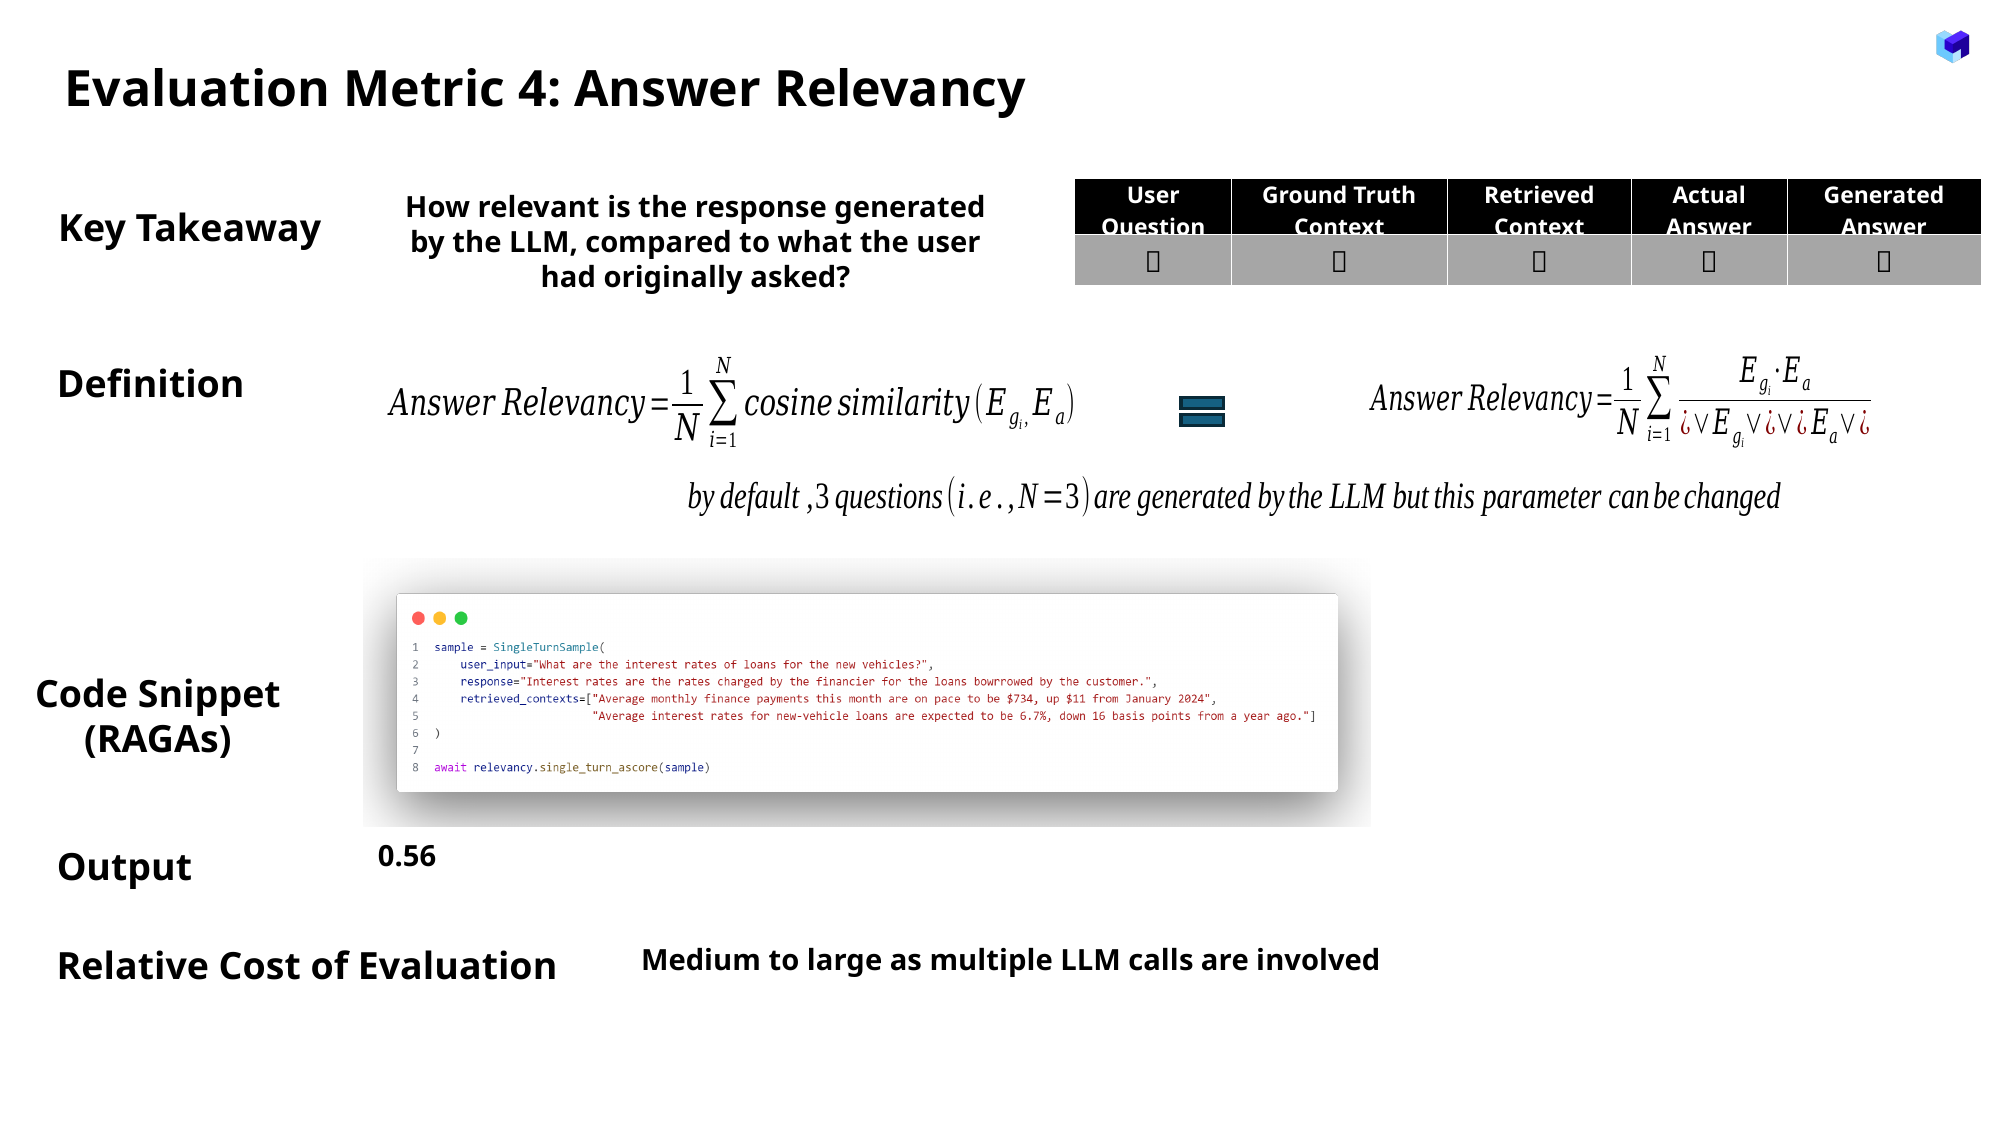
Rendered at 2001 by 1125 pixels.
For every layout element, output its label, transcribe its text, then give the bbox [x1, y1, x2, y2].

text_box 0.56 [363, 830, 1371, 880]
table_cell ✅ [1788, 235, 1981, 285]
text_box Output [42, 835, 208, 895]
table_header User Question [1075, 179, 1231, 234]
text_box Definition [42, 353, 260, 413]
table_header Retrieved Context [1448, 179, 1631, 234]
picture [1930, 19, 1975, 73]
text_box [1179, 413, 1225, 427]
table_cell ❌ [1232, 235, 1447, 285]
table_header Actual Answer [1632, 179, 1787, 234]
text_box Code Snippet (RAGAs) [20, 662, 296, 767]
text_box Relative Cost of Evaluation [41, 934, 574, 994]
text_box Medium to large as multiple LLM calls are involved [626, 933, 1397, 984]
text_box How relevant is the response generated by the LLM, compared to what the user had originally asked? [372, 181, 1019, 302]
table_cell ❌ [1632, 235, 1787, 285]
table_header Generated Answer [1788, 179, 1981, 234]
table_cell ❌ [1448, 235, 1631, 285]
table_cell ✅ [1075, 235, 1231, 285]
picture [362, 558, 1372, 828]
text_box Key Takeaway [43, 196, 337, 257]
text_box [1179, 396, 1225, 410]
table_header Ground Truth Context [1232, 179, 1447, 234]
text_box Evaluation Metric 4: Answer Relevancy [50, 48, 1975, 124]
